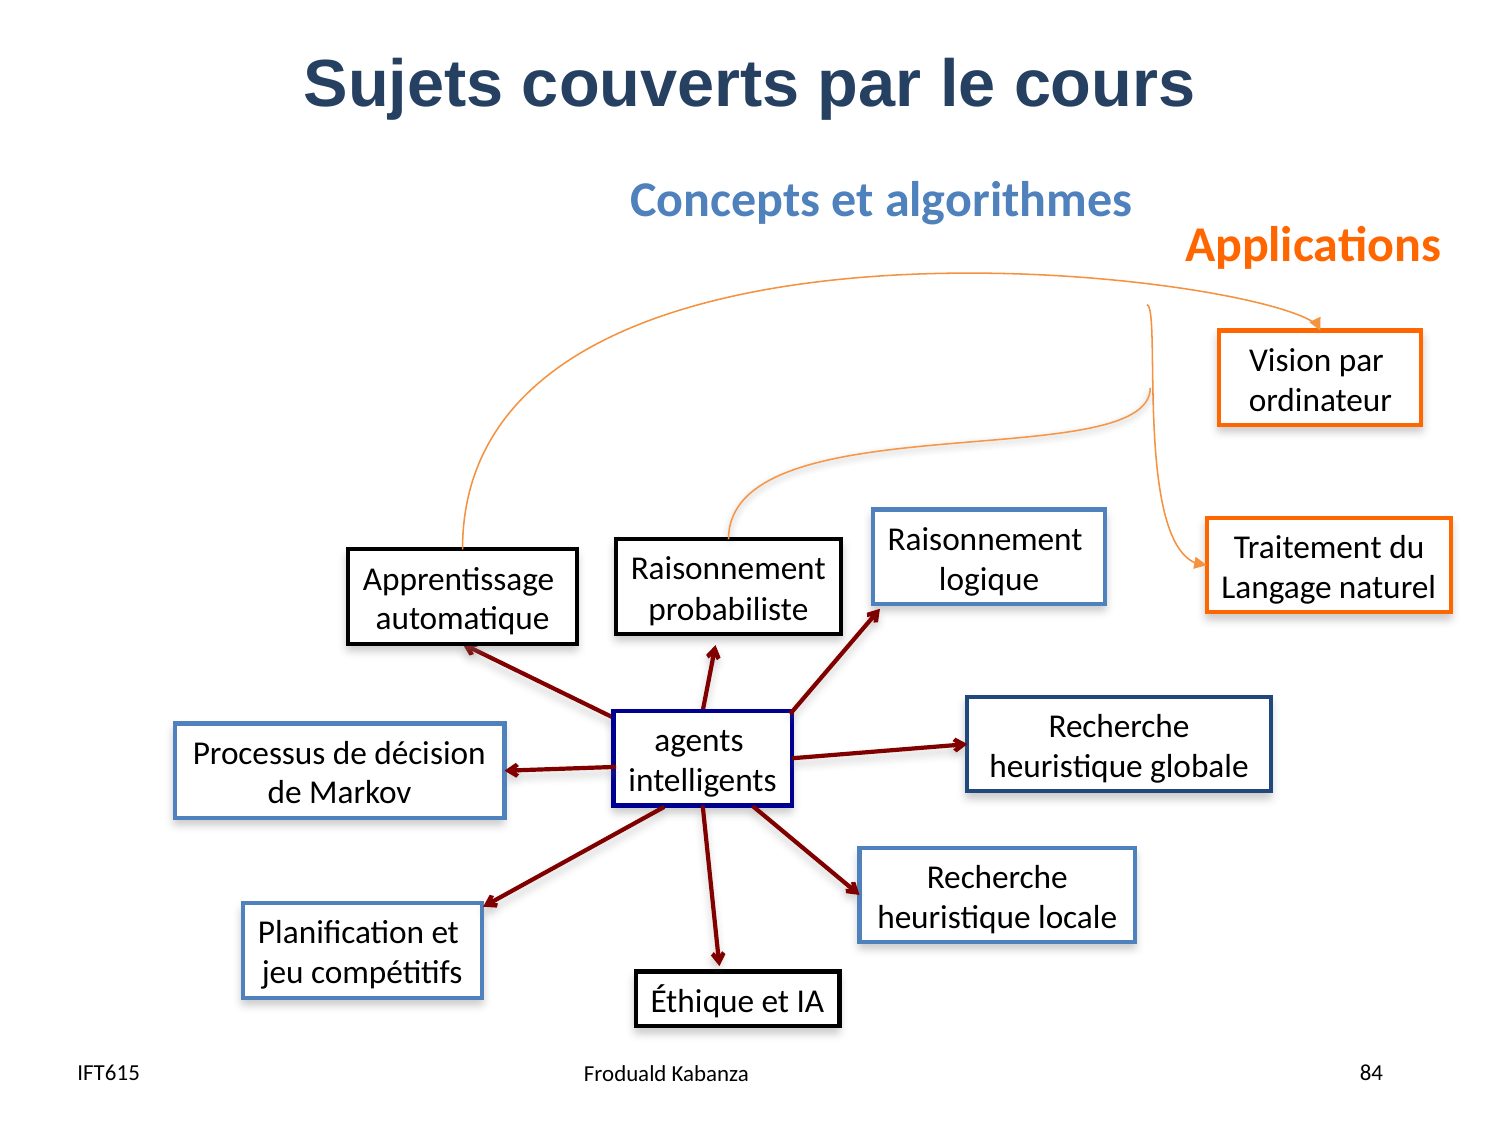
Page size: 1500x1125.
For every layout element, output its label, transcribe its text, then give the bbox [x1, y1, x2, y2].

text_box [702, 806, 720, 967]
text_box Apprentissage automatique [348, 549, 577, 644]
text_box Recherche heuristique locale [859, 847, 1136, 943]
text_box Éthique et IA [635, 971, 840, 1027]
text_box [504, 766, 617, 772]
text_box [792, 744, 968, 760]
text_box Raisonnement logique [1020, 557, 1106, 605]
text_box Applications [1170, 203, 1457, 279]
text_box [1020, 330, 1422, 550]
text_box Recherche heuristique globale [967, 696, 1271, 792]
text_box Planification et jeu compétitifs [242, 903, 482, 998]
slide_number IFT615 [62, 1050, 176, 1090]
text_box Traitement du Langage naturel [1206, 517, 1452, 613]
text_box Raisonnement probabiliste [616, 557, 841, 634]
text_box Processus de décision de Markov [174, 723, 505, 818]
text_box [462, 645, 616, 719]
text_box Concepts et algorithmes [615, 158, 1148, 234]
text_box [1045, 405, 1307, 465]
footer Froduald Kabanza [569, 1050, 951, 1095]
title Sujets couverts par le cours [75, 29, 1425, 130]
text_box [863, 252, 1016, 675]
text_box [702, 644, 716, 712]
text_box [752, 805, 860, 896]
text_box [482, 806, 665, 907]
slide_number 84 [1344, 1050, 1425, 1095]
text_box agents intelligents [613, 710, 792, 806]
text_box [789, 608, 881, 715]
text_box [462, 330, 858, 550]
